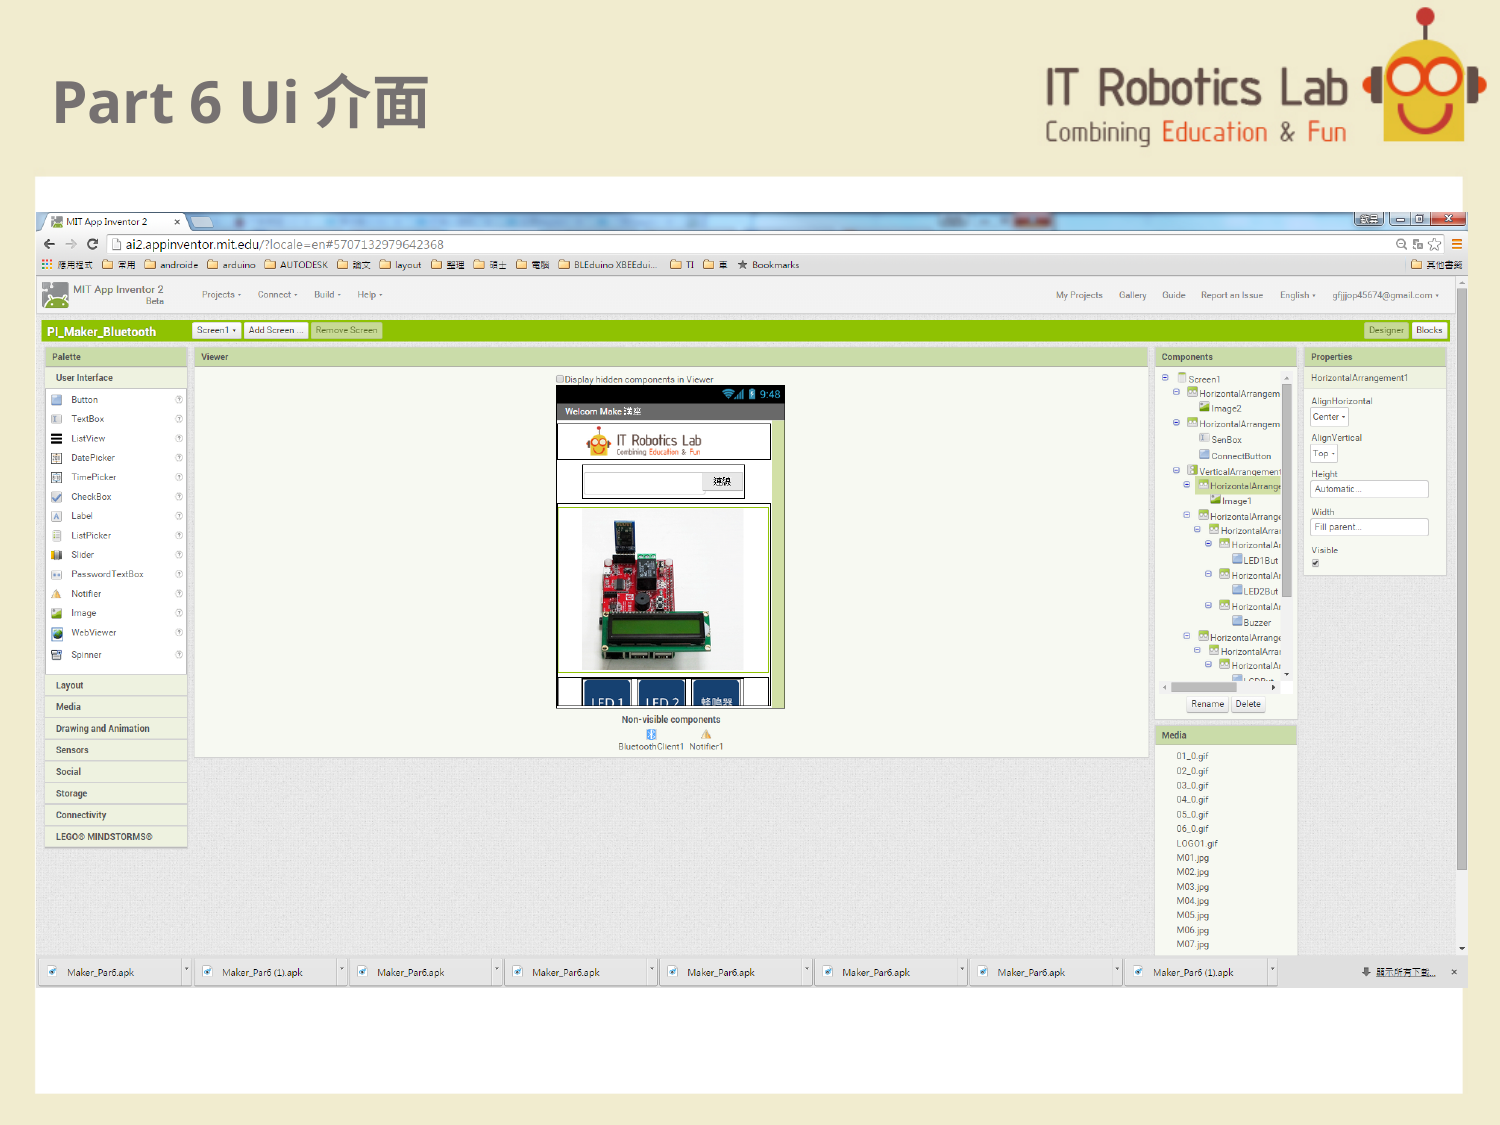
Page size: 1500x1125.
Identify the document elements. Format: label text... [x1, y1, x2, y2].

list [36, 212, 1468, 988]
picture [0, 0, 1500, 1125]
title Part 6 Ui介面 [36, 54, 896, 156]
